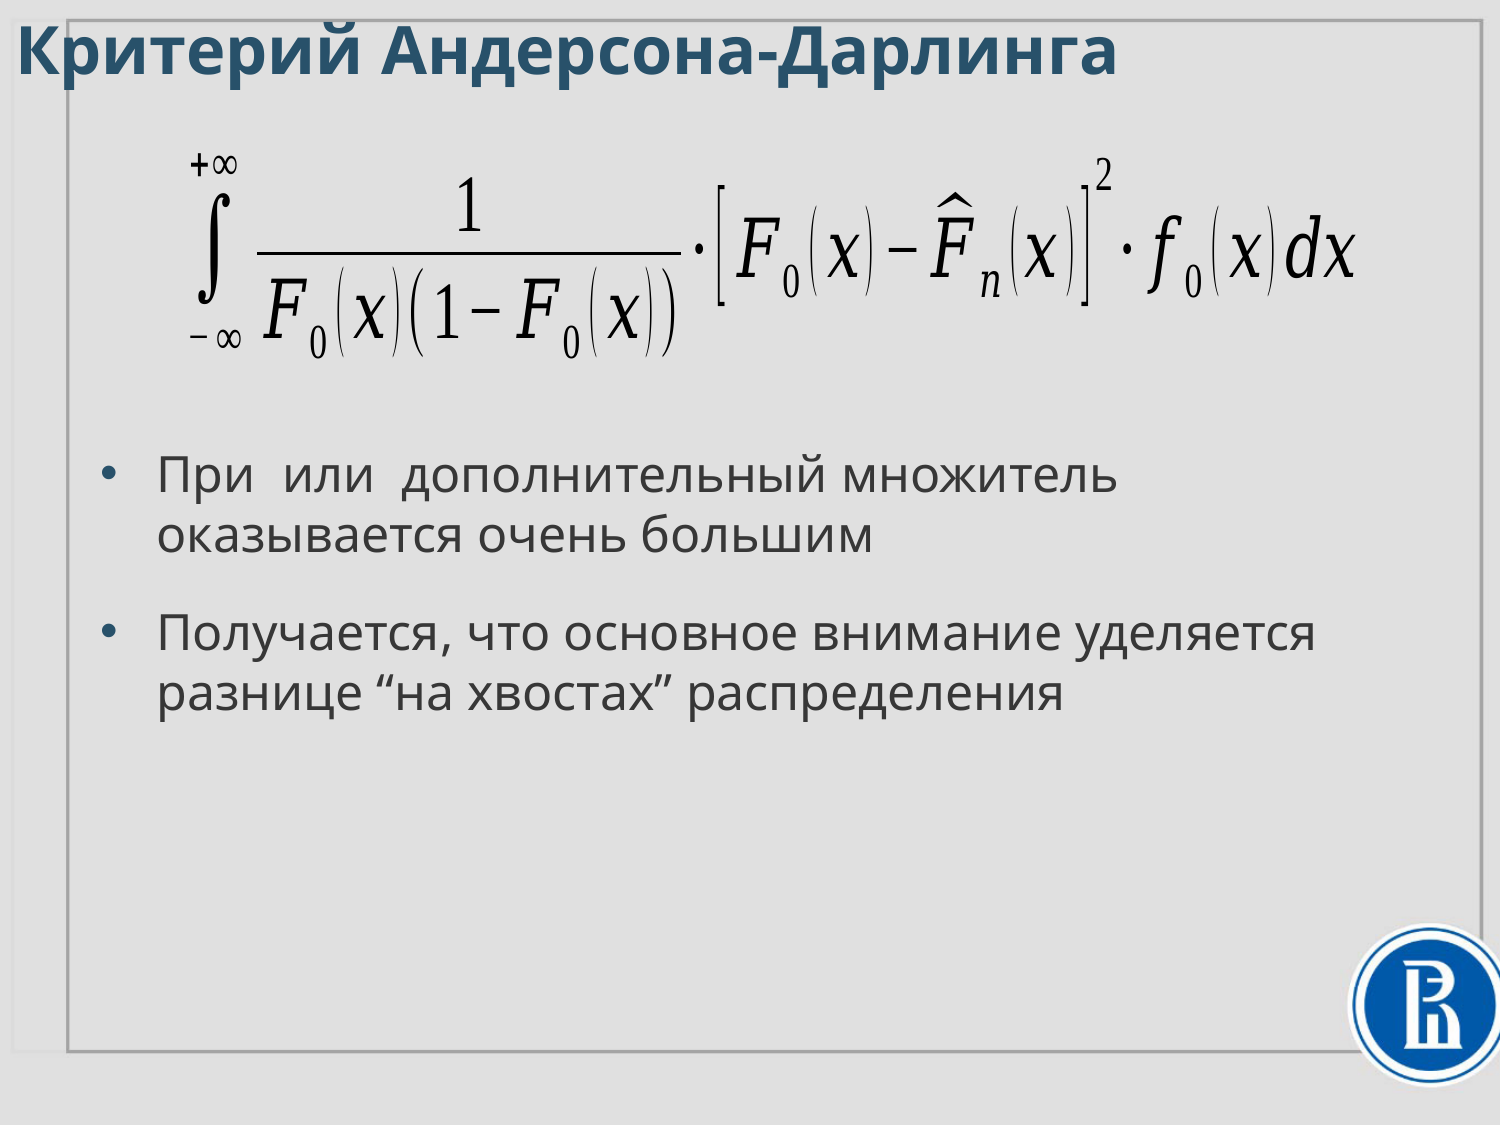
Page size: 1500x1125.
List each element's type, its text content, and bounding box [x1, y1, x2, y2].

picture [739, 540, 753, 548]
picture [607, 540, 621, 548]
picture [195, 539, 205, 550]
picture [815, 530, 828, 550]
picture [163, 528, 179, 549]
picture [677, 528, 693, 549]
picture [368, 528, 382, 536]
picture [845, 531, 853, 550]
picture [484, 528, 500, 549]
picture [0, 102, 1500, 1125]
picture [545, 528, 559, 536]
picture [442, 529, 455, 538]
picture [313, 540, 326, 548]
picture [575, 540, 589, 550]
picture [313, 529, 325, 536]
picture [274, 540, 286, 548]
picture [709, 529, 721, 550]
text_box [88, 550, 1459, 1125]
picture [444, 541, 455, 550]
picture [220, 539, 233, 549]
picture [340, 539, 353, 549]
picture [647, 531, 663, 549]
picture [858, 532, 866, 550]
title Критерий Андерсона-Дарлинга [0, 0, 1500, 102]
